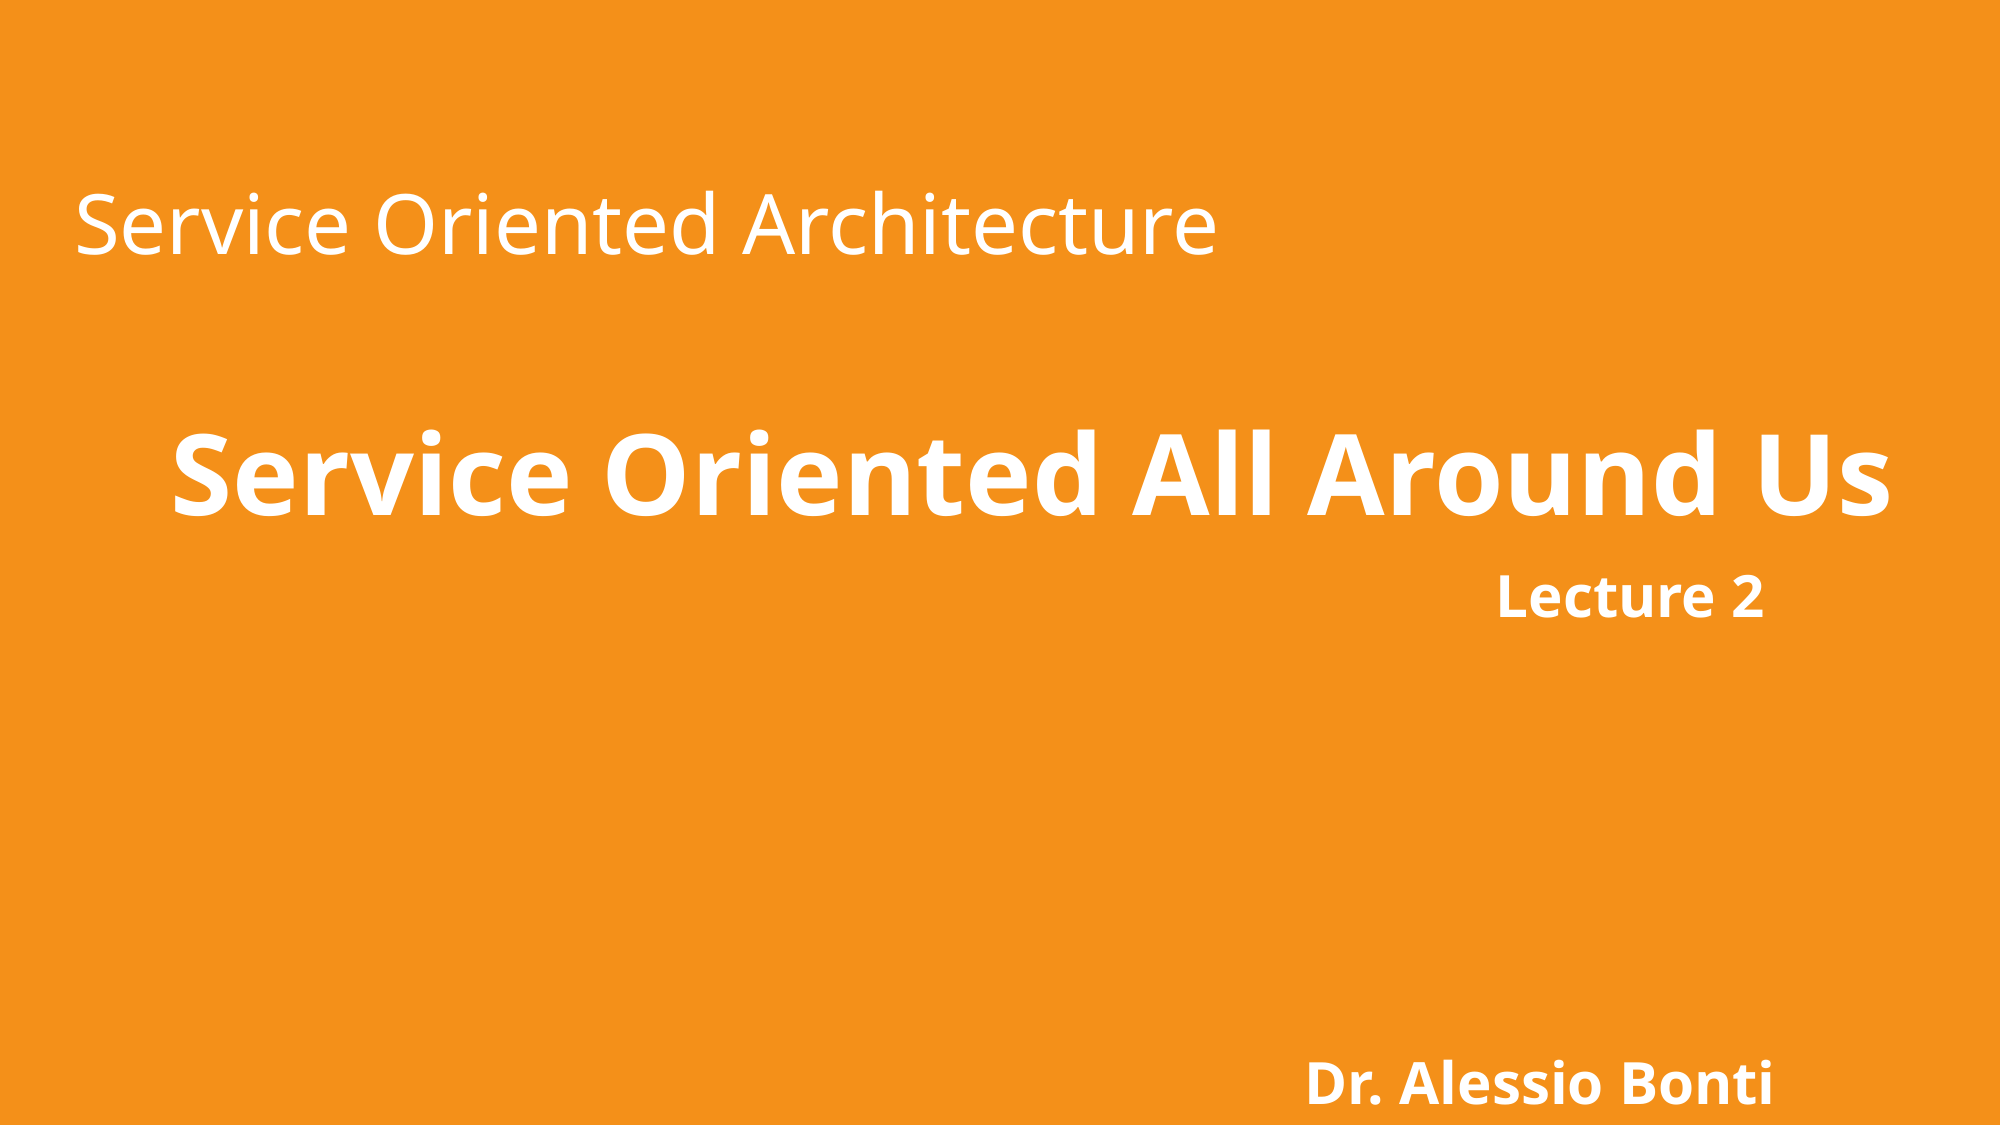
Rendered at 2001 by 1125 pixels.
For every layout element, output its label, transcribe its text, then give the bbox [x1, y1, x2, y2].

text_box Lecture 2 [833, 457, 1780, 638]
title Service Oriented All Around Us [0, 367, 2000, 548]
text_box Service Oriented Architecture [59, 163, 1465, 279]
text_box Dr. Alessio Bonti [1066, 944, 2000, 1125]
